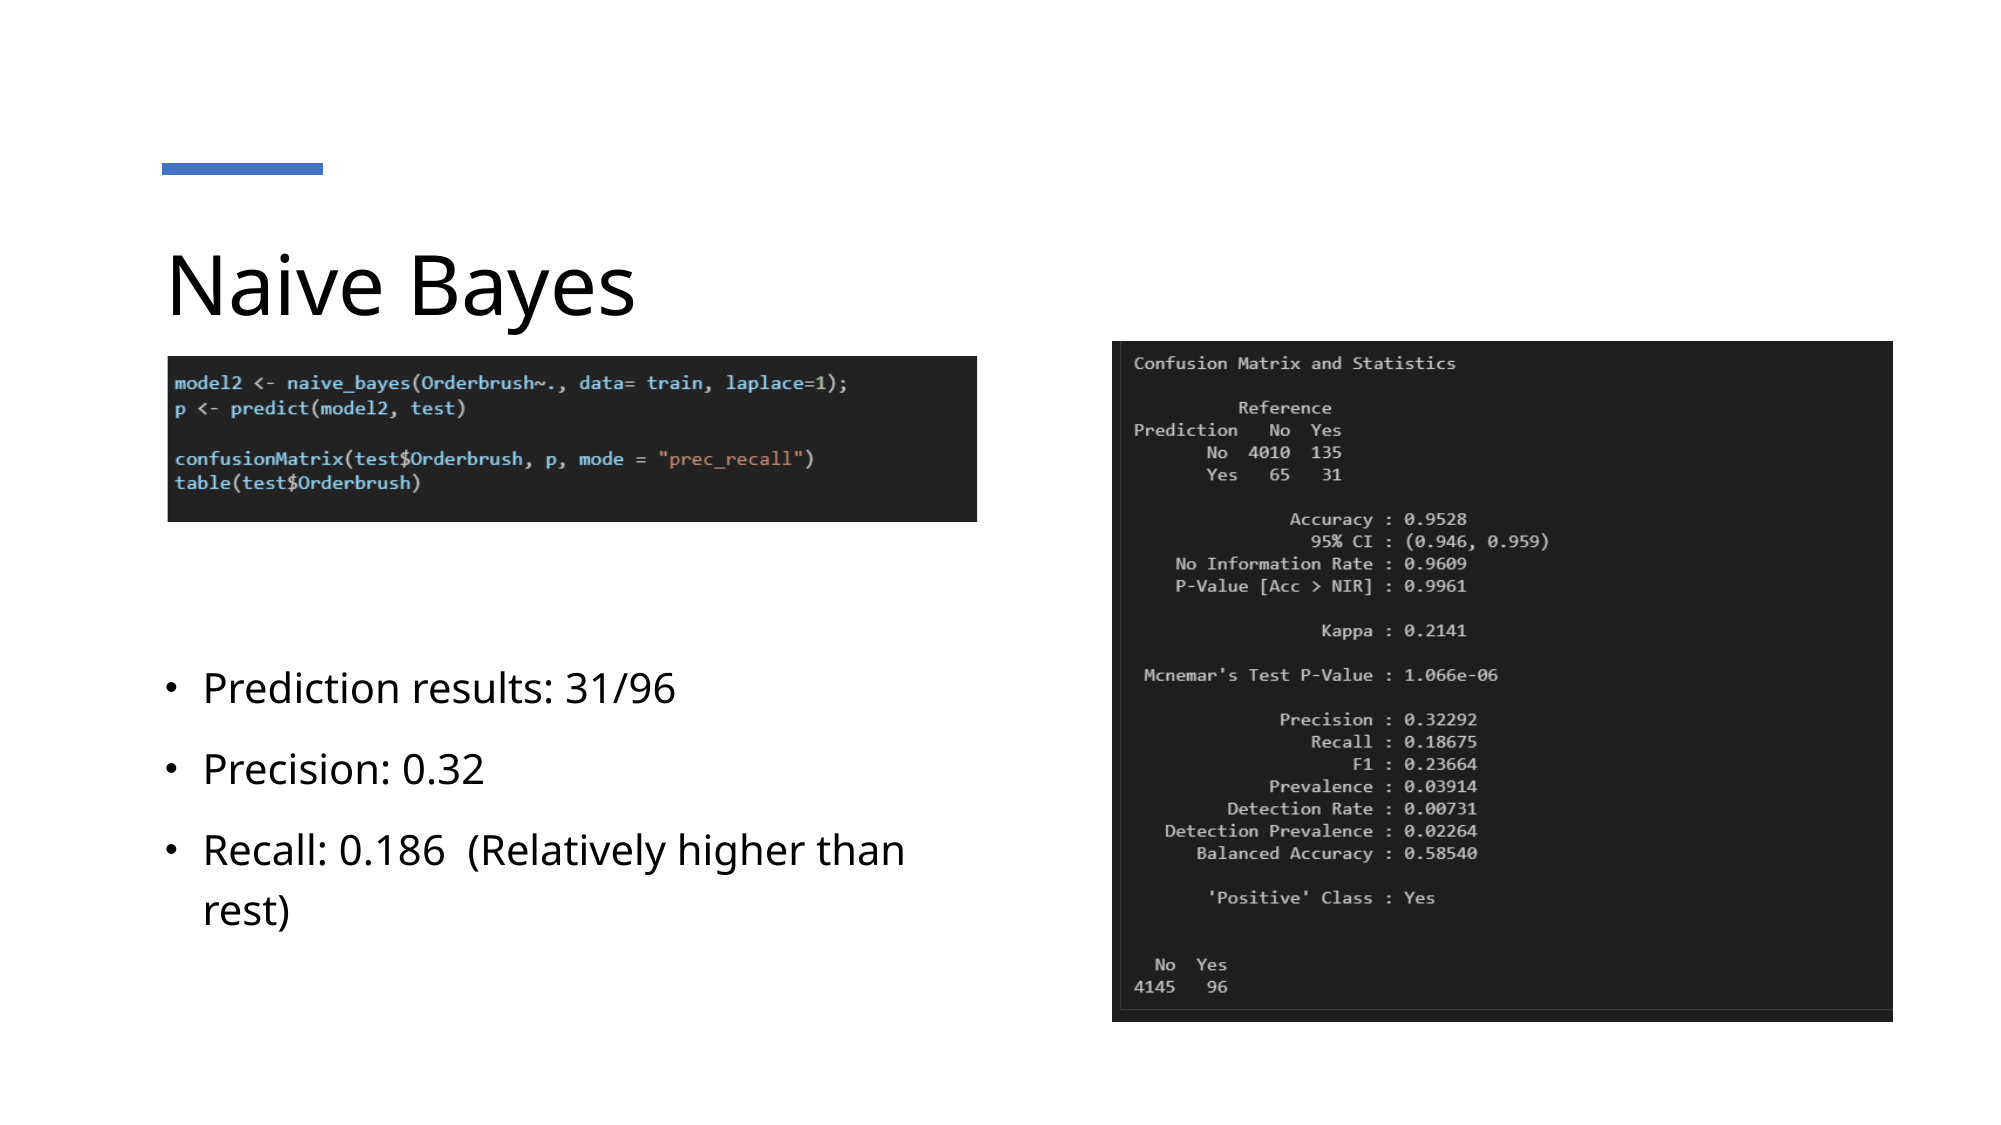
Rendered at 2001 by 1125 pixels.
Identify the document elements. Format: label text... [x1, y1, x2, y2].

picture [1112, 341, 1893, 1022]
picture [167, 356, 978, 523]
list Prediction results: 31/96 Precision: 0.32 Recall: 0.186 (Relatively higher than rest) [150, 644, 1006, 975]
title Naive Bayes [150, 224, 1850, 441]
